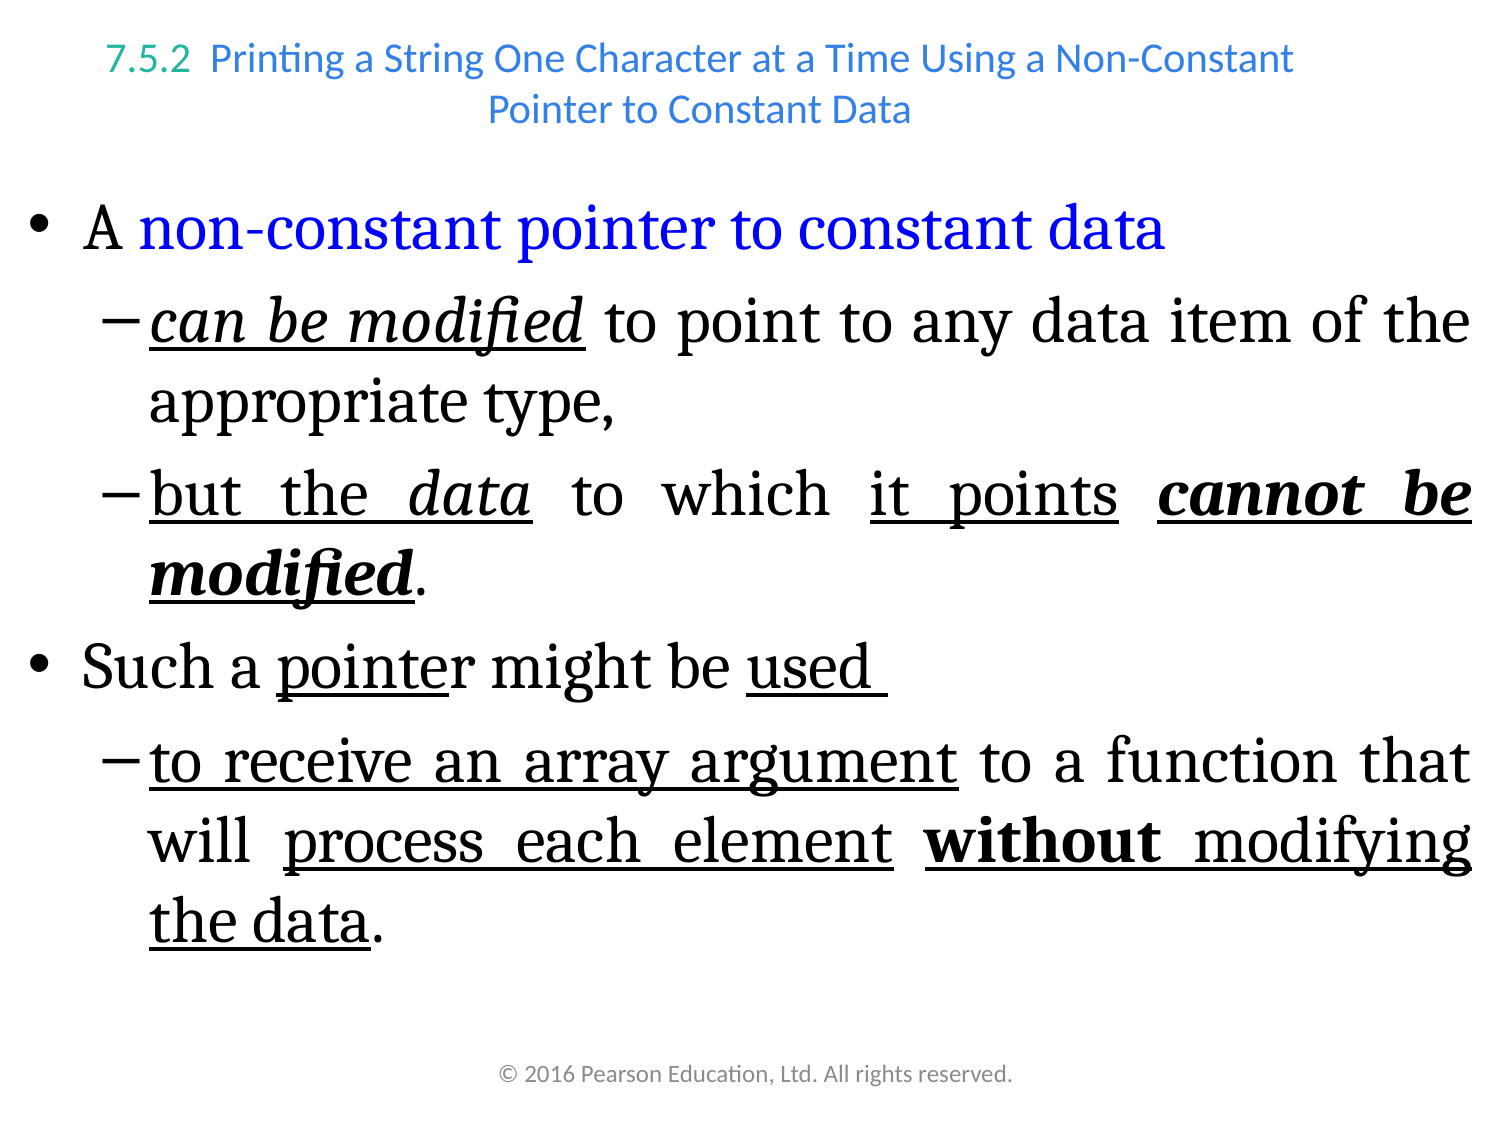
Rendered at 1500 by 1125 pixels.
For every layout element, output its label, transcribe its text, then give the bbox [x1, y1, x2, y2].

footer © 2016 Pearson Education, Ltd. All rights reserved. [362, 1042, 1150, 1103]
title 7.5.2 Printing a String One Character at a Time Using a Non-Constant Pointer to Constant Data [24, 22, 1375, 140]
list A non-constant pointer to constant data can be modified to point to any data item of the appropriate type, but the data to which it points cannot be modified. Such a pointer might be used to receive an array argument to a function that will process each element without modifying the data. [12, 174, 1488, 1013]
